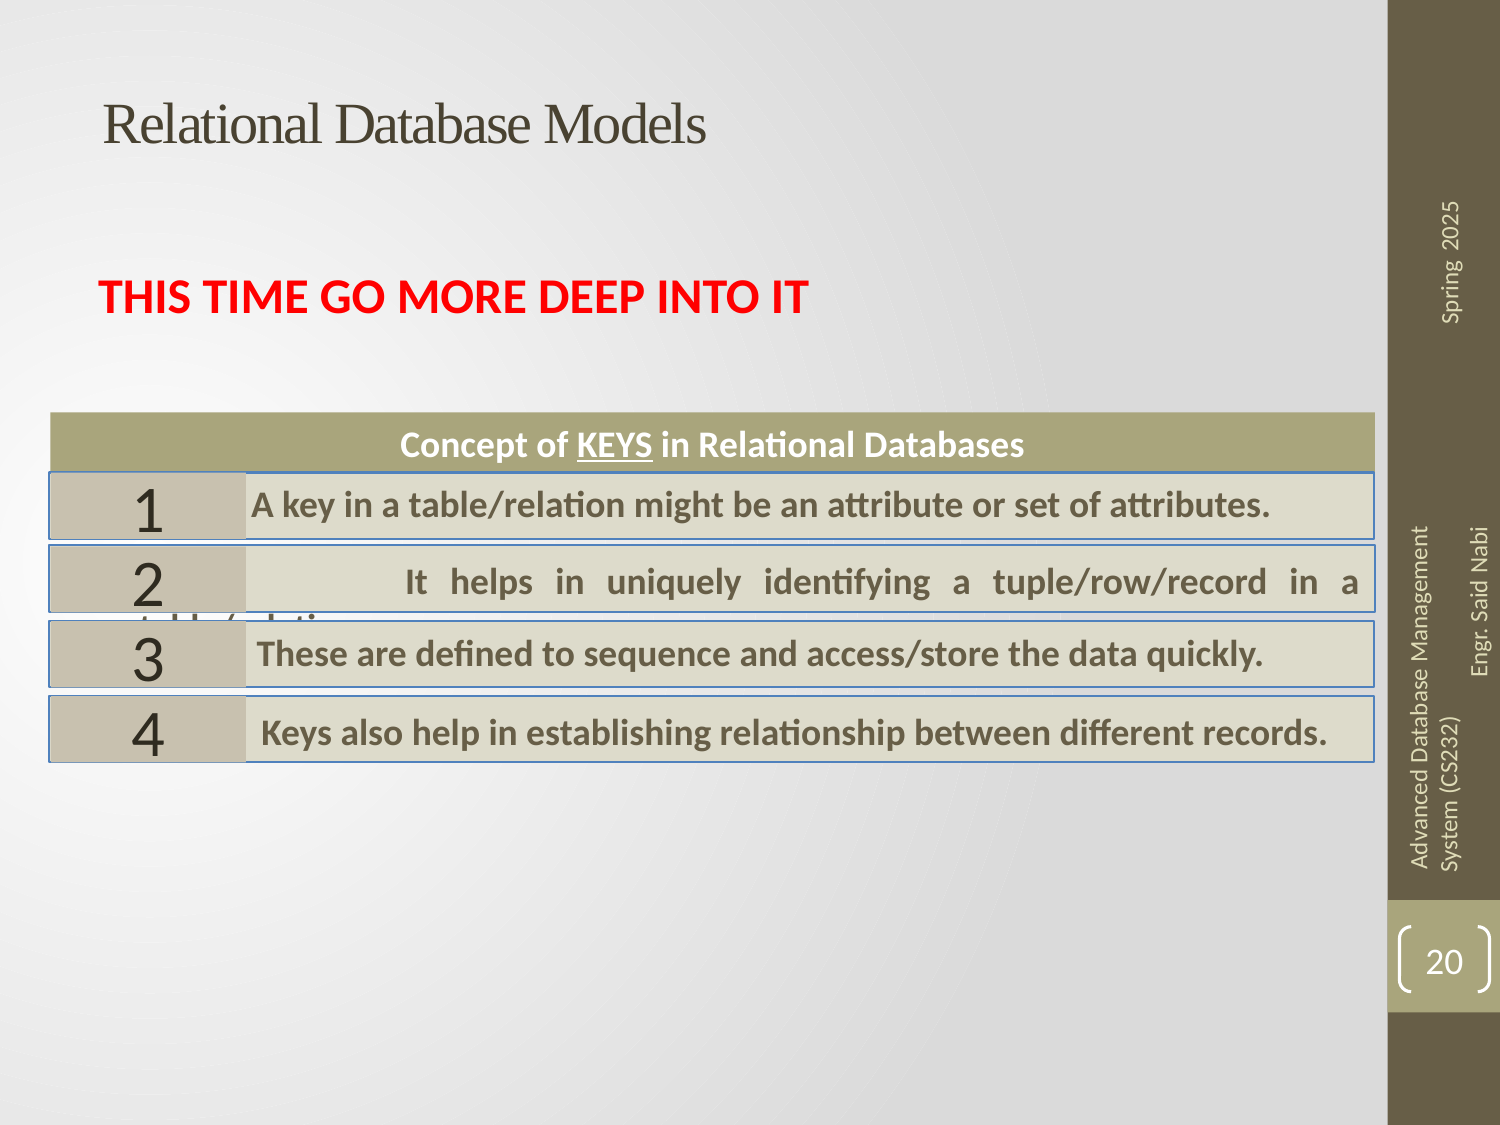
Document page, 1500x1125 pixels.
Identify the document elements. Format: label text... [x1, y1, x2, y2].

text_box 4 [50, 696, 246, 763]
text_box THIS TIME GO MORE DEEP INTO IT [0, 256, 1320, 346]
slide_number 20 [1397, 925, 1492, 994]
text_box Keys also help in establishing relationship between different records. [48, 695, 1375, 763]
text_box A key in a table/relation might be an attribute or set of attributes. [48, 471, 1375, 540]
text_box 1 [50, 472, 246, 539]
text_box 2 [50, 546, 246, 613]
text_box These are defined to sequence and access/store the data quickly. [48, 620, 1375, 688]
text_box 3 [50, 621, 246, 688]
text_box It helps in uniquely identifying a tuple/row/record in a table/relation. [48, 544, 1376, 613]
title Relational Database Models [87, 26, 1338, 214]
text_box Concept of KEYS in Relational Databases [48, 410, 1377, 474]
